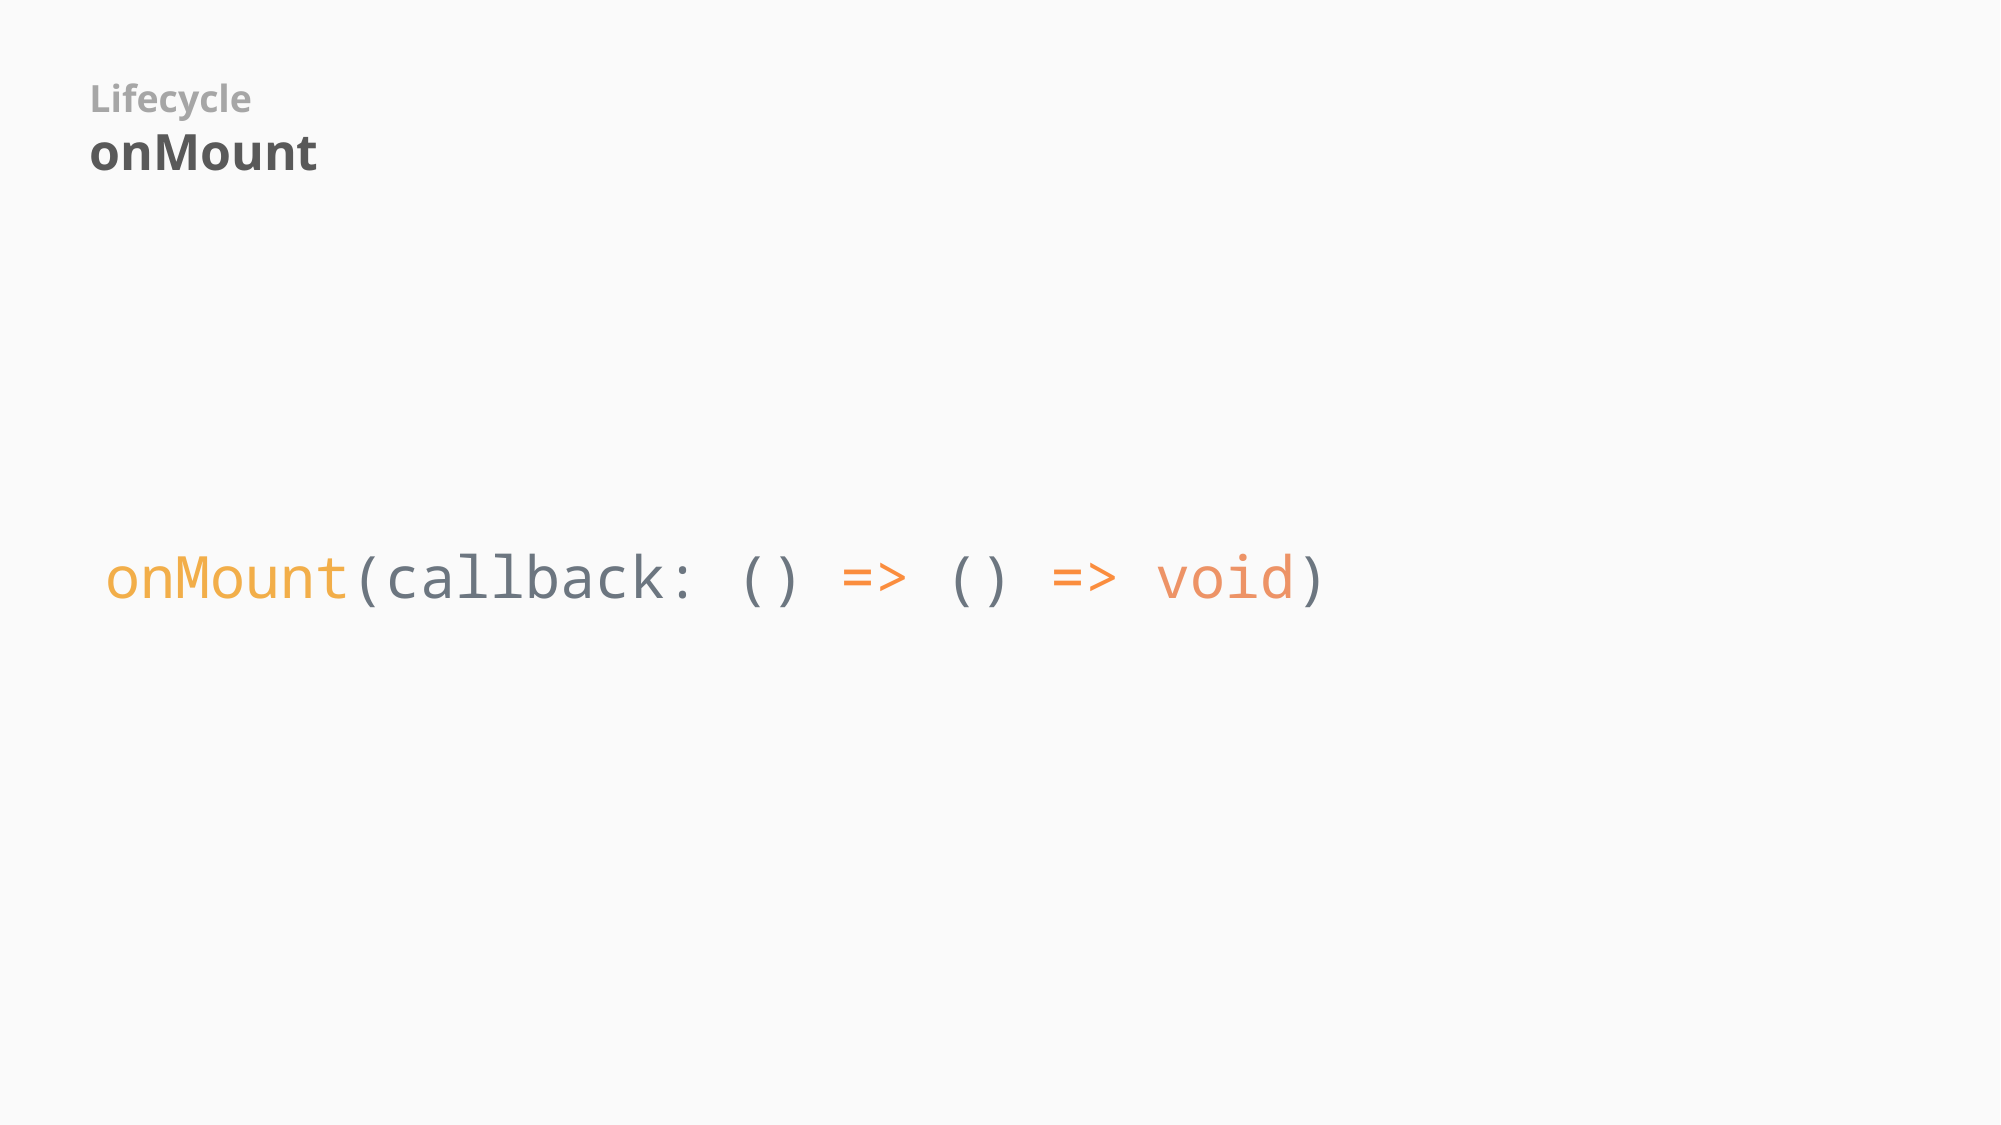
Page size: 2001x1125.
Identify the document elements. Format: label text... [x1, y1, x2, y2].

text_box onMount(callback: () => () => void) [90, 532, 1461, 618]
text_box Lifecycle onMount [74, 67, 736, 188]
